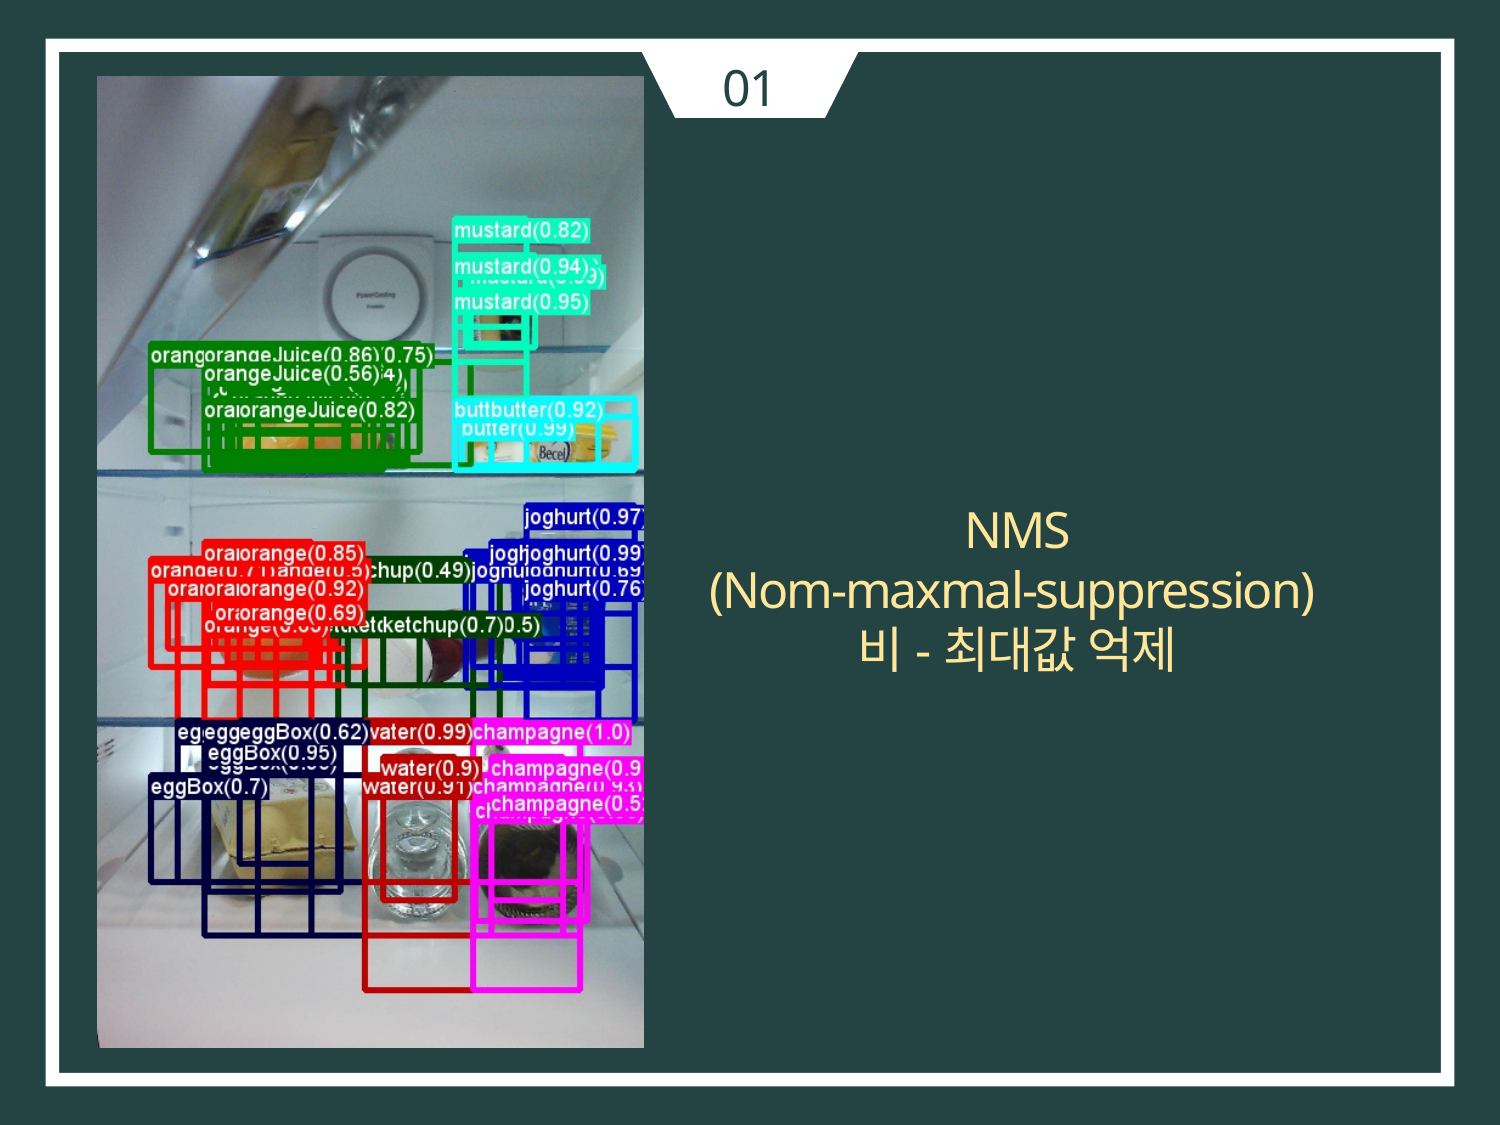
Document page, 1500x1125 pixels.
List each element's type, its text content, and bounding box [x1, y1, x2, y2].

text_box [45, 37, 1455, 1087]
picture [97, 76, 644, 1048]
text_box NMS (Nom-maxmal-suppression) 비-최대값 억제 [673, 491, 1362, 686]
text_box 01 [707, 48, 793, 124]
text_box [638, 47, 862, 119]
